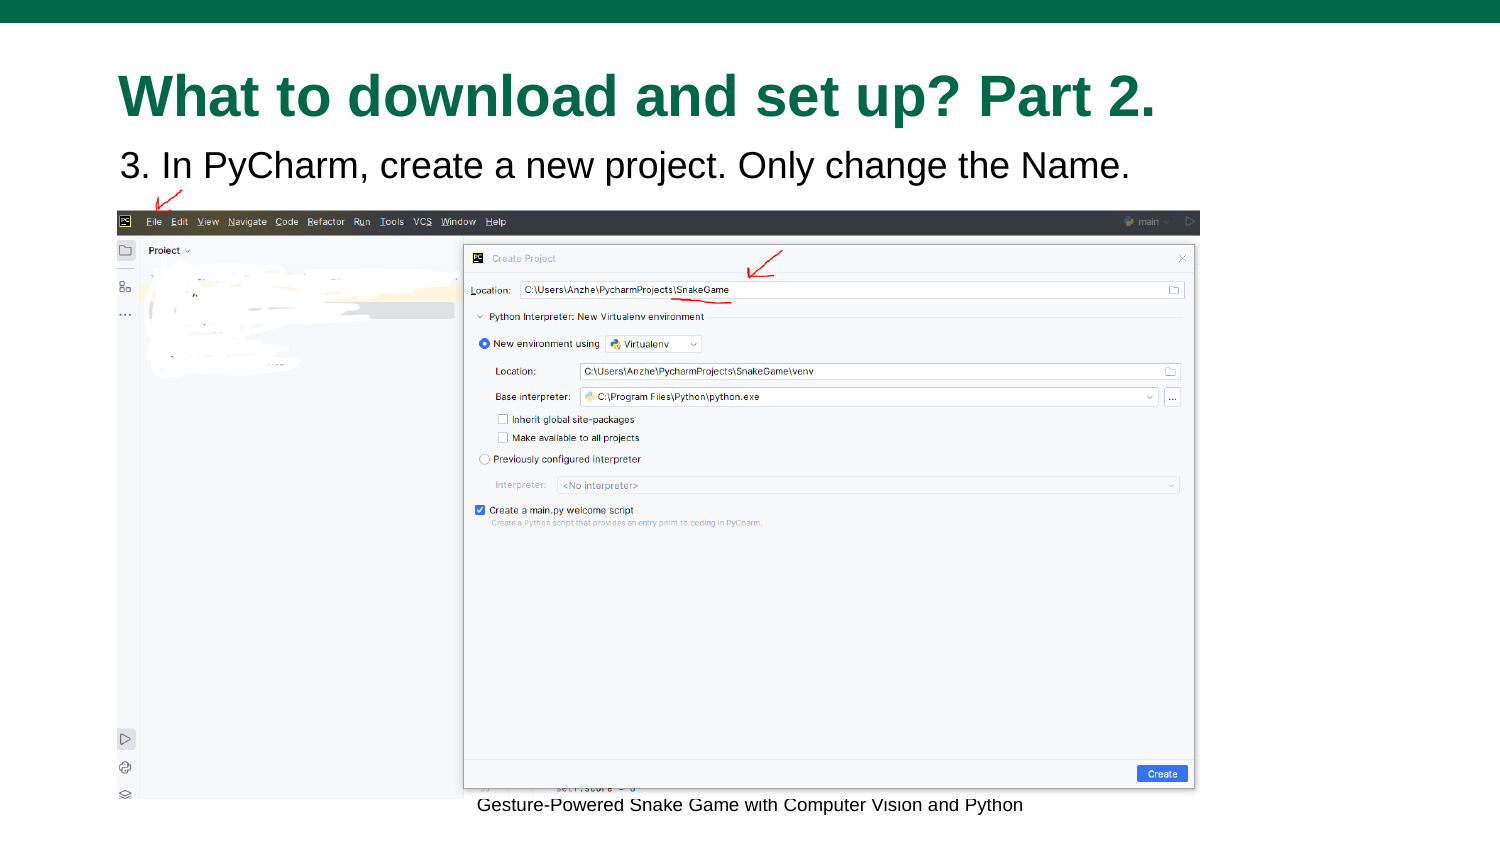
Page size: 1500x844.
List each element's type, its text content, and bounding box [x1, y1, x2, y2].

footer Gesture-Powered Snake Game with Computer Vision and Python [345, 799, 1155, 827]
picture [117, 189, 1200, 799]
title What to download and set up? Part 2. [103, 44, 1397, 150]
list 3. In PyCharm, create a new project. Only change the Name. [104, 138, 1500, 782]
